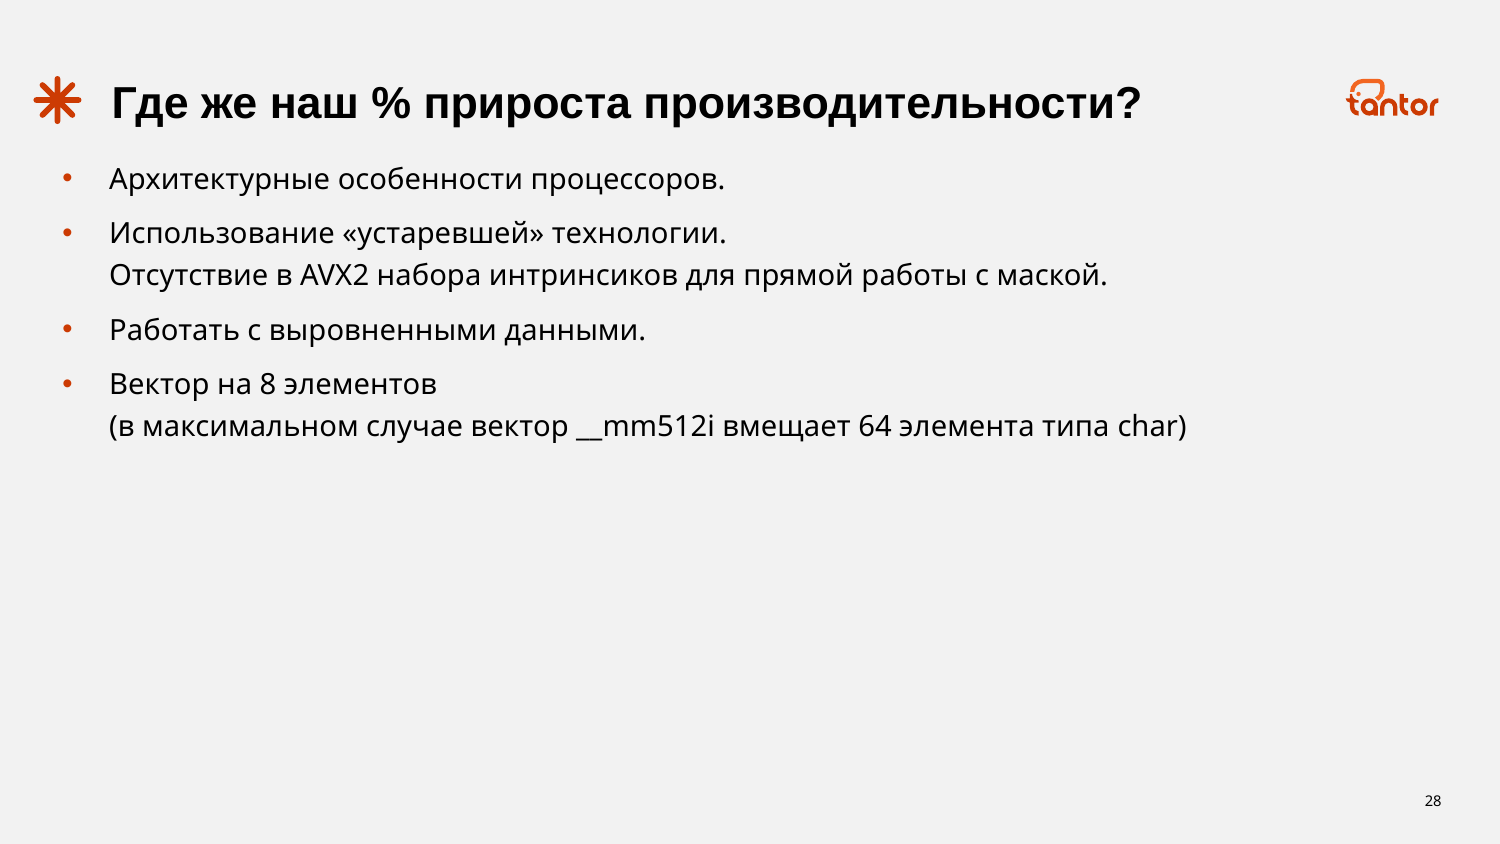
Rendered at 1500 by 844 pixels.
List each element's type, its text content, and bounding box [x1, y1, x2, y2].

text_box Архитектурные особенности процессоров. Использование «устаревшей» технологии. Отсутствие в AVX2 набора интринсиков для прямой работы с маской. Работать с выровненными данными. Вектор на 8 элементов (в максимальном случае вектор __mm512i вмещает 64 элемента типа char) [56, 147, 1267, 675]
title Где же наш % прироста производительности? [96, 22, 1267, 147]
